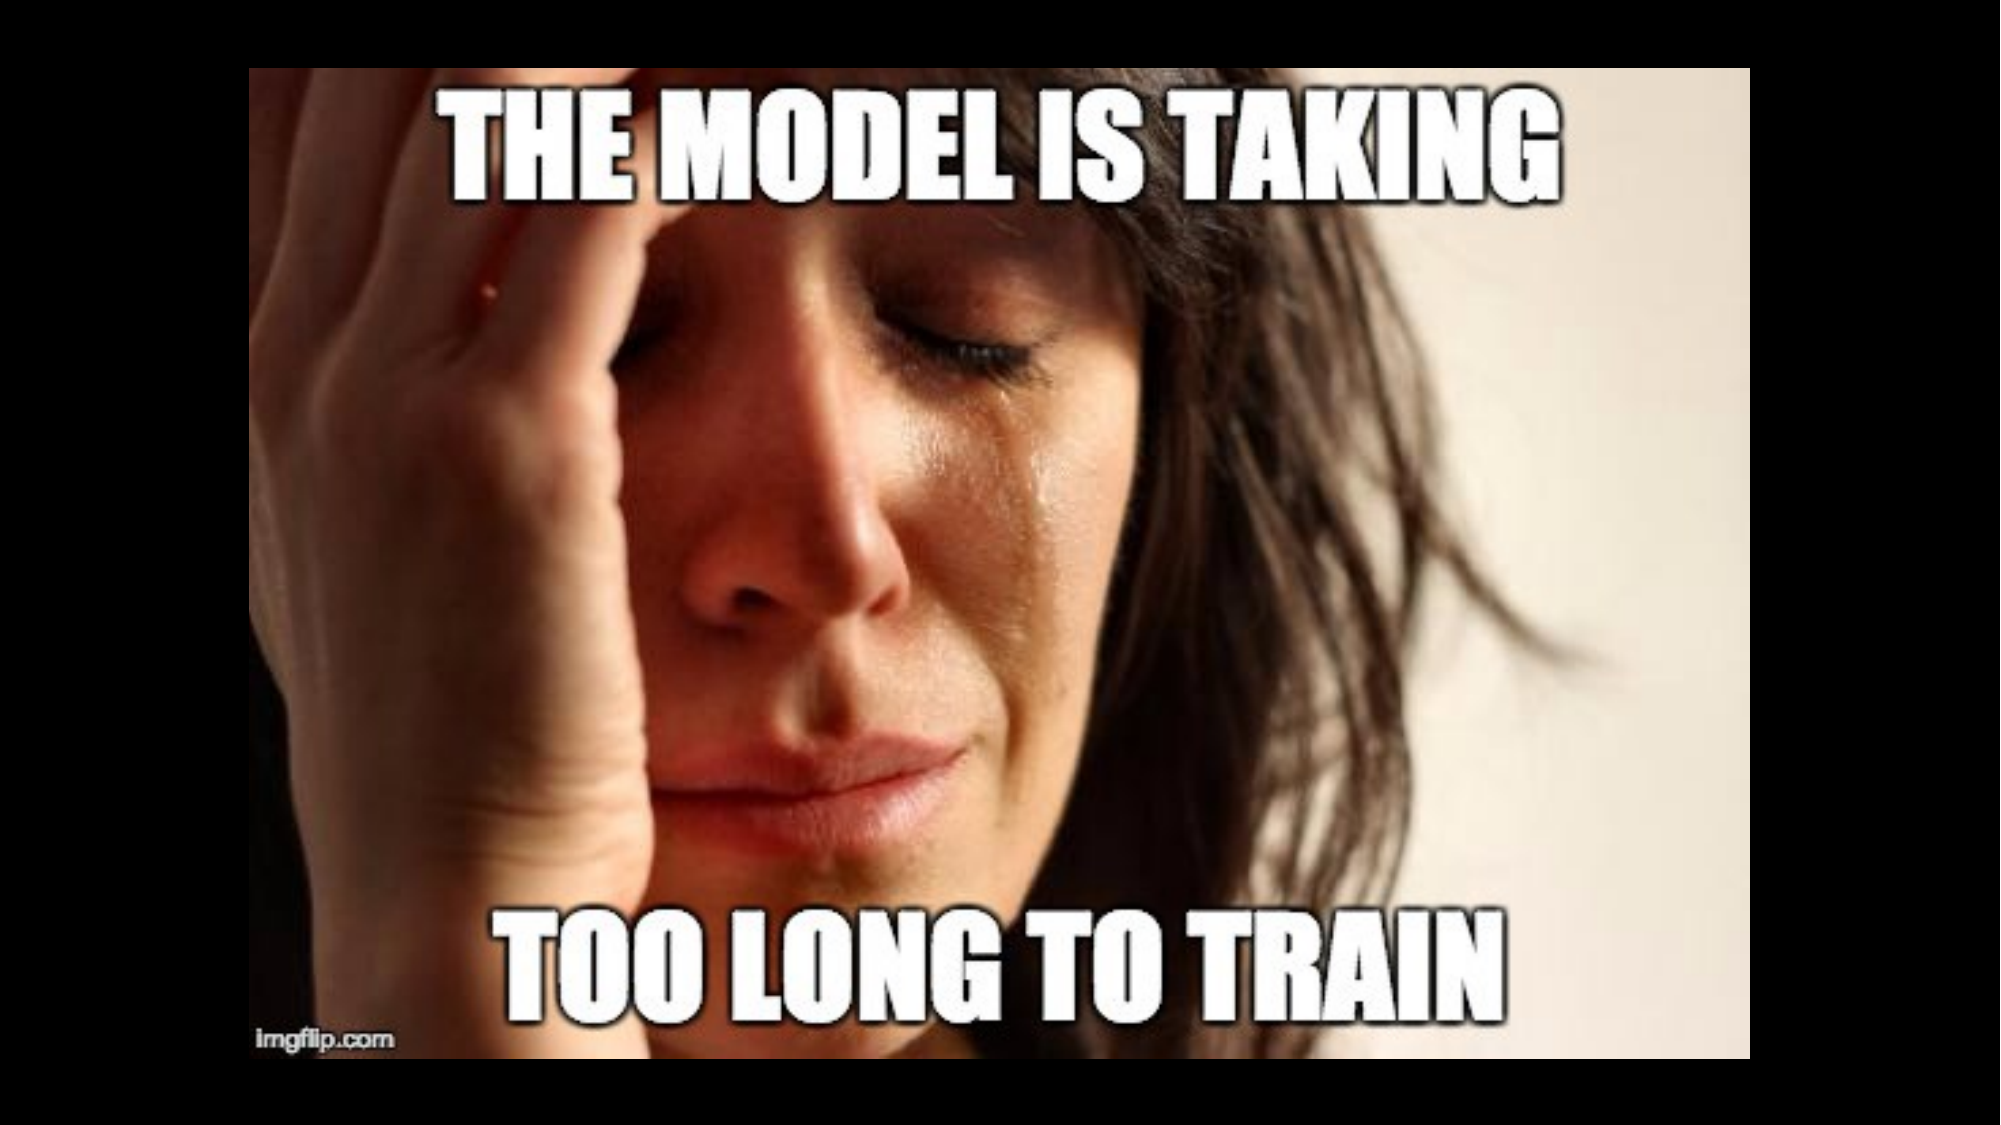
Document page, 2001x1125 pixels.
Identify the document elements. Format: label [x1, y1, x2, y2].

list [249, 68, 1750, 1059]
